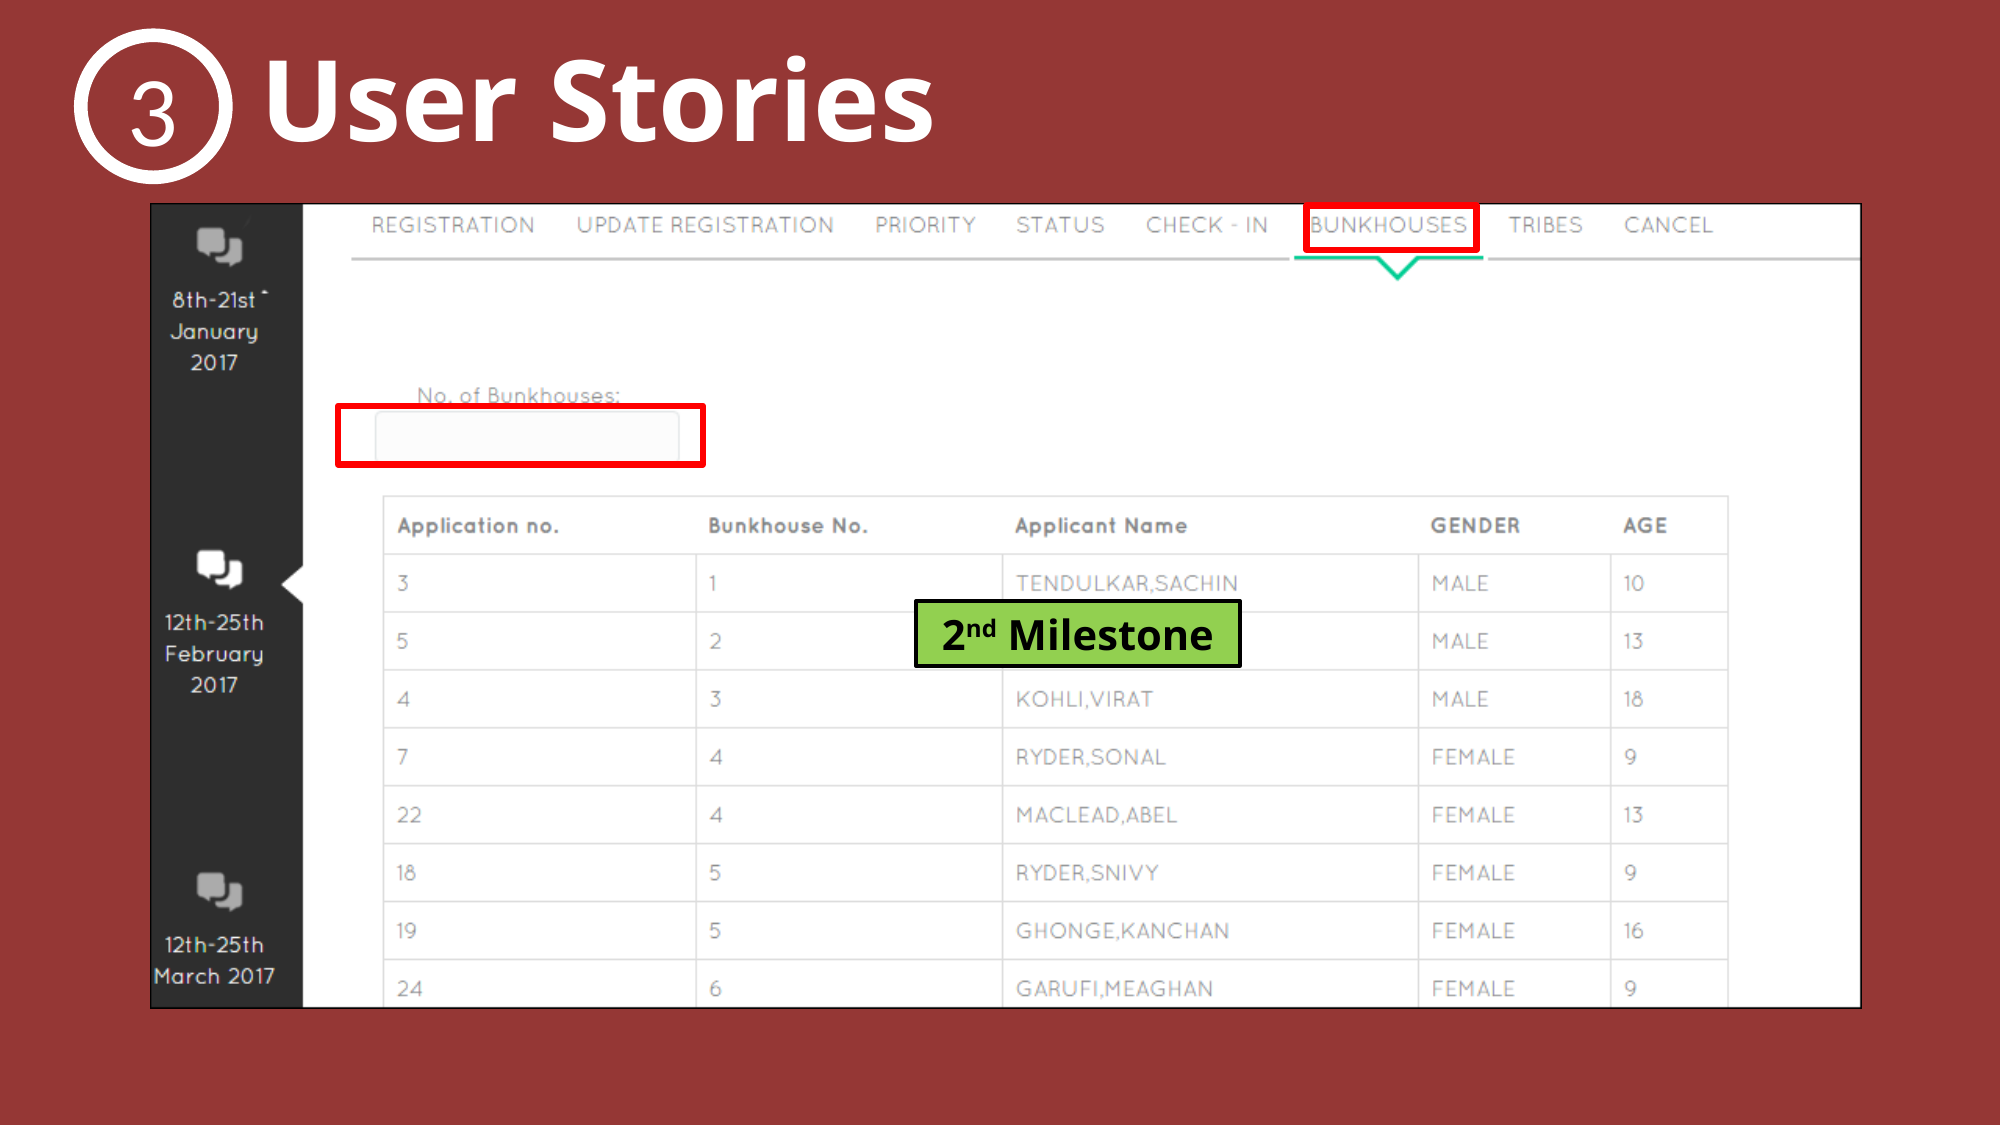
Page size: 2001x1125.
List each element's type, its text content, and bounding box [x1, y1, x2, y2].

picture [150, 203, 1862, 1009]
text_box 3 [73, 28, 233, 185]
text_box User Stories [245, 21, 952, 172]
